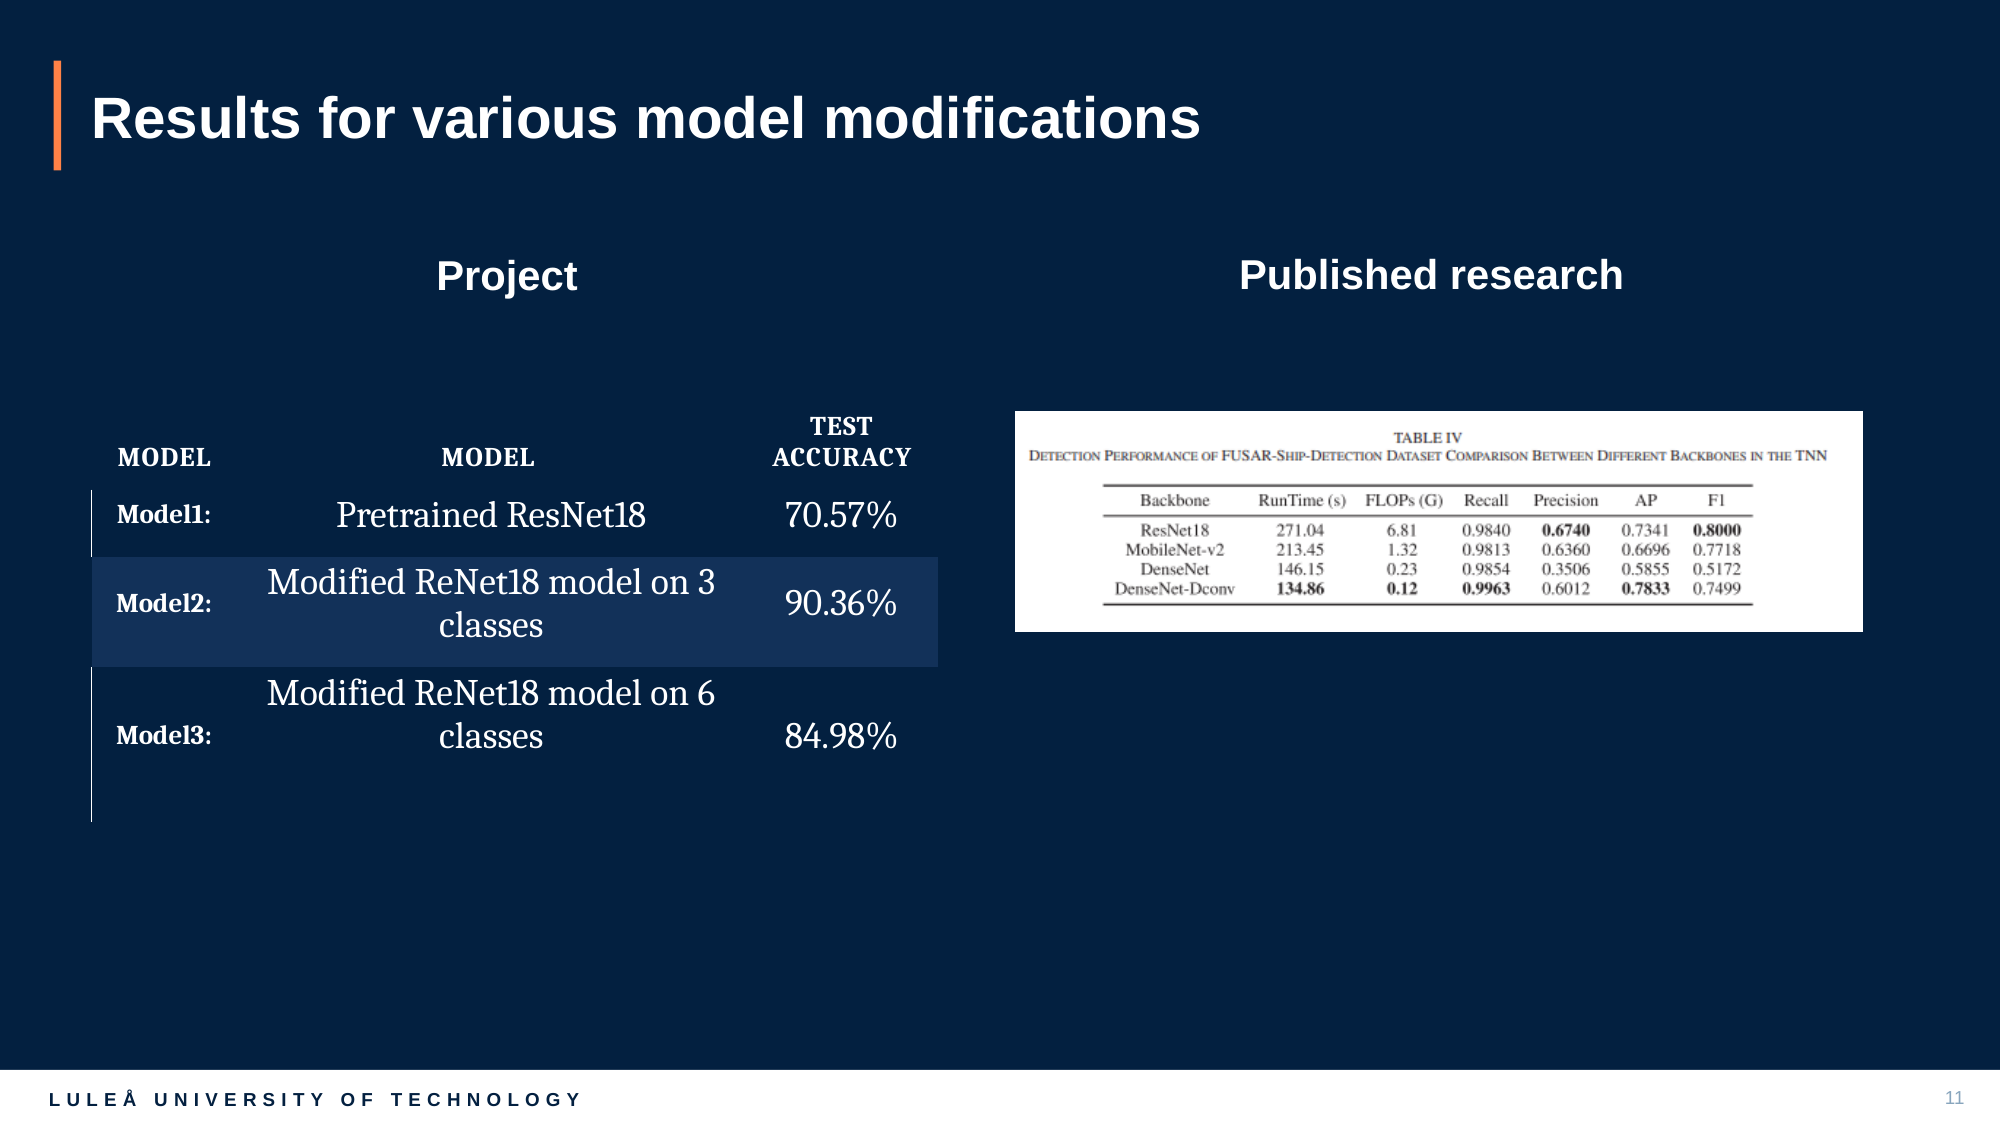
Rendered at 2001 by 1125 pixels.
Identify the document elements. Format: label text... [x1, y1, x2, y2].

table_header Model [92, 385, 237, 490]
title Results for various model modifications [91, 42, 1591, 197]
list Published research [1015, 208, 1863, 344]
table_cell Model2: [92, 557, 237, 667]
list Project [91, 208, 938, 344]
table_cell 90.36% [746, 557, 938, 667]
table_cell 84.98% [746, 667, 938, 822]
table_cell Pretrained ResNet18 [237, 490, 746, 557]
table_cell Modified ReNet18 model on 3 classes [237, 557, 746, 667]
table_cell Modified ReNet18 model on 6 classes​ [237, 667, 746, 822]
table_cell Model1: [92, 490, 237, 557]
table_header Model [237, 385, 746, 490]
picture [1015, 411, 1863, 632]
table_cell 70.57% [746, 490, 938, 557]
slide_number 11 [1909, 1067, 2000, 1125]
table_header Test Accuracy [746, 385, 938, 490]
table_cell Model3: [92, 667, 237, 822]
